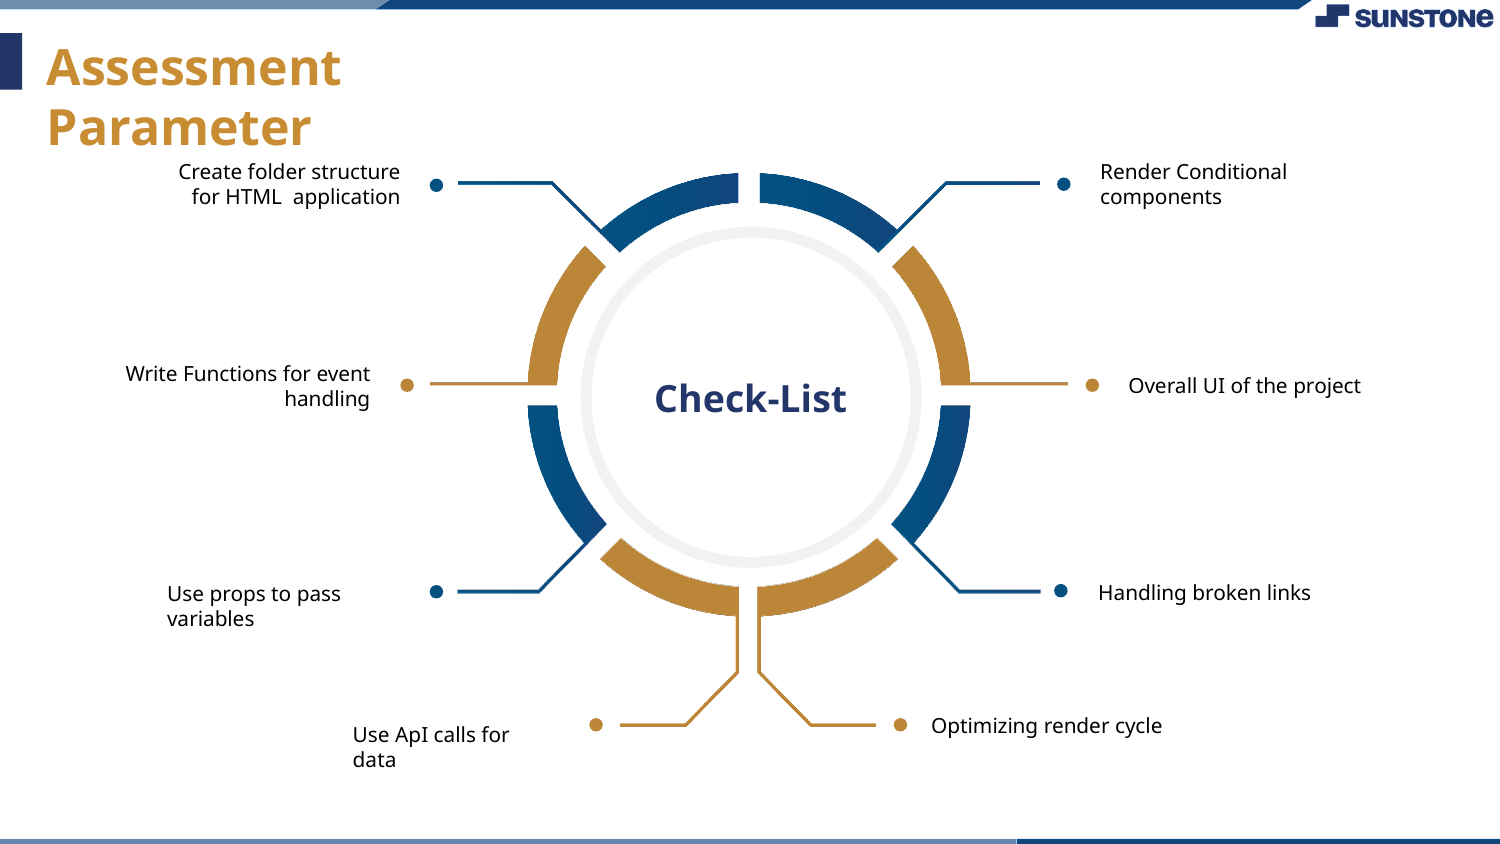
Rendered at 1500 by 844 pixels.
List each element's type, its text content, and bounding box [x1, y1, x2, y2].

list Optimizing render cycle [916, 698, 1198, 752]
list Overall UI of the project [1113, 358, 1395, 412]
list Handling broken links [1083, 565, 1365, 619]
text_box Assessment Parameter [31, 20, 545, 171]
picture [0, 0, 1500, 844]
text_box Use props to pass variables [152, 565, 398, 619]
text_box Use ApI calls for data [337, 706, 560, 760]
list Write Functions for event handling [52, 359, 386, 412]
list Check-List [610, 371, 892, 424]
list Render Conditional components [1085, 157, 1367, 211]
list Create folder structure for HTML application [134, 171, 416, 211]
